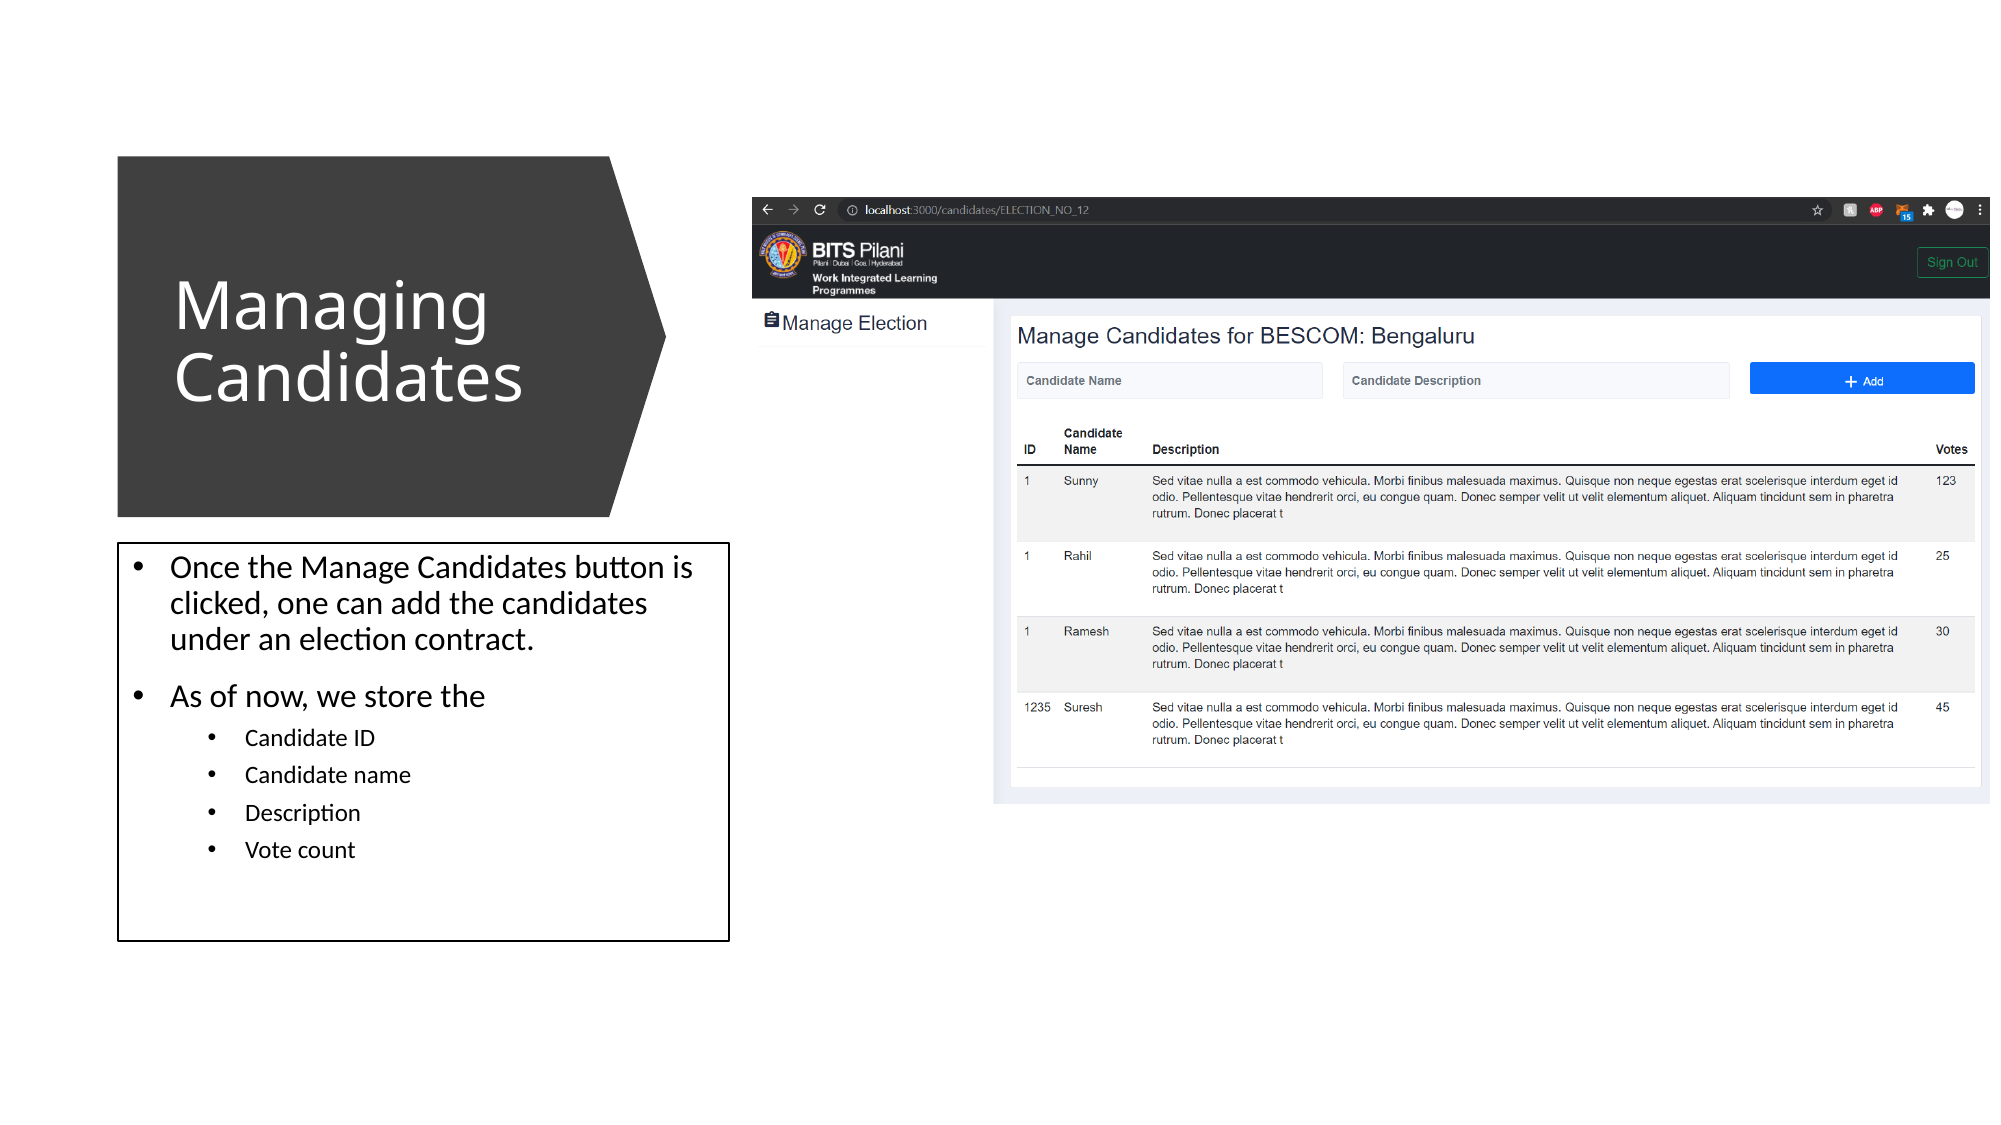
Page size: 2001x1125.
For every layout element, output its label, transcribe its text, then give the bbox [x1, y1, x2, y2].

text_box [116, 155, 668, 519]
title Managing Candidates [158, 197, 597, 490]
picture [752, 197, 1991, 804]
list Once the Manage Candidates button is clicked, one can add the candidates under an election contract. As of now, we store the Candidate ID Candidate name Description Vote count [117, 542, 730, 942]
